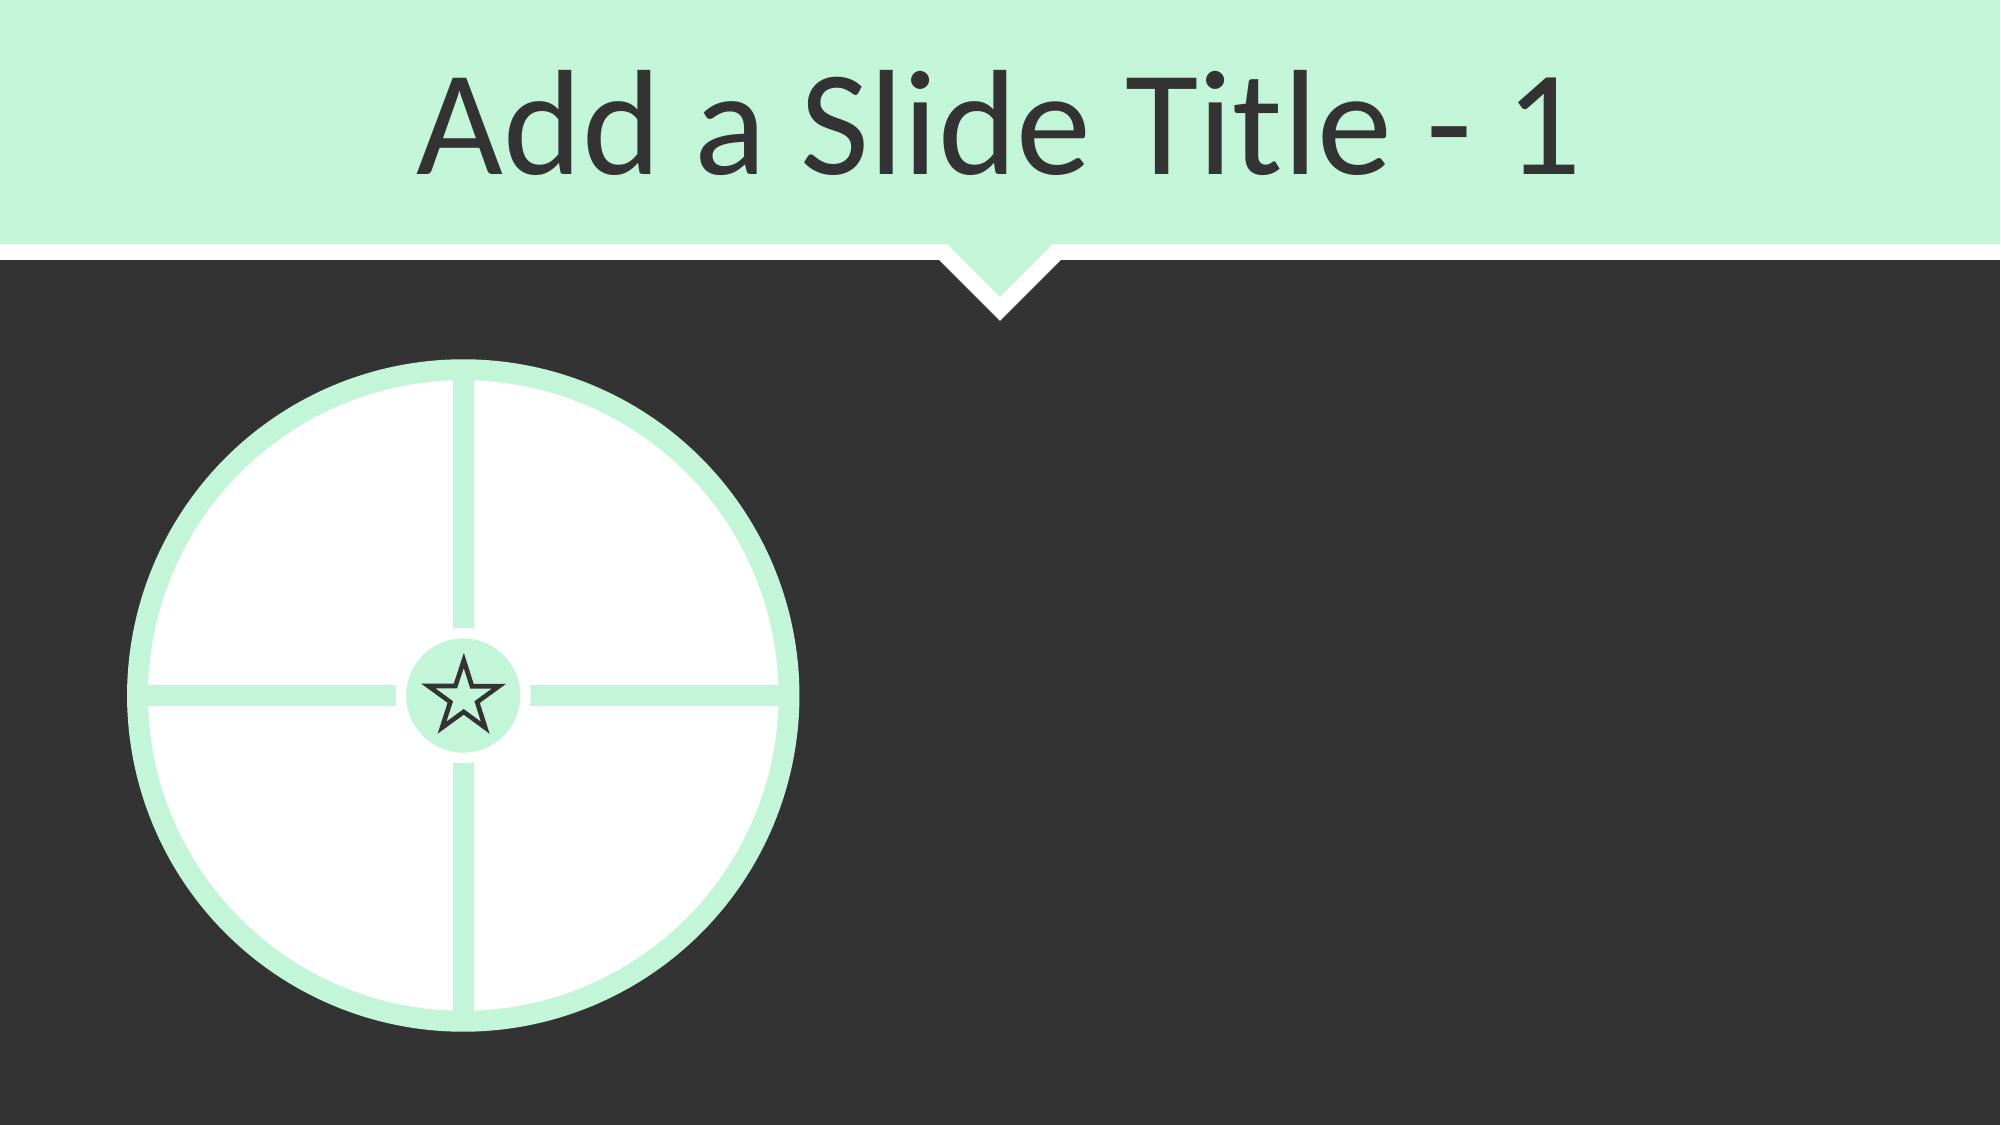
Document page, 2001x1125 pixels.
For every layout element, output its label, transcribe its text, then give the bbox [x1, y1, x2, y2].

title Add a Slide Title - 1 [137, 73, 1863, 180]
